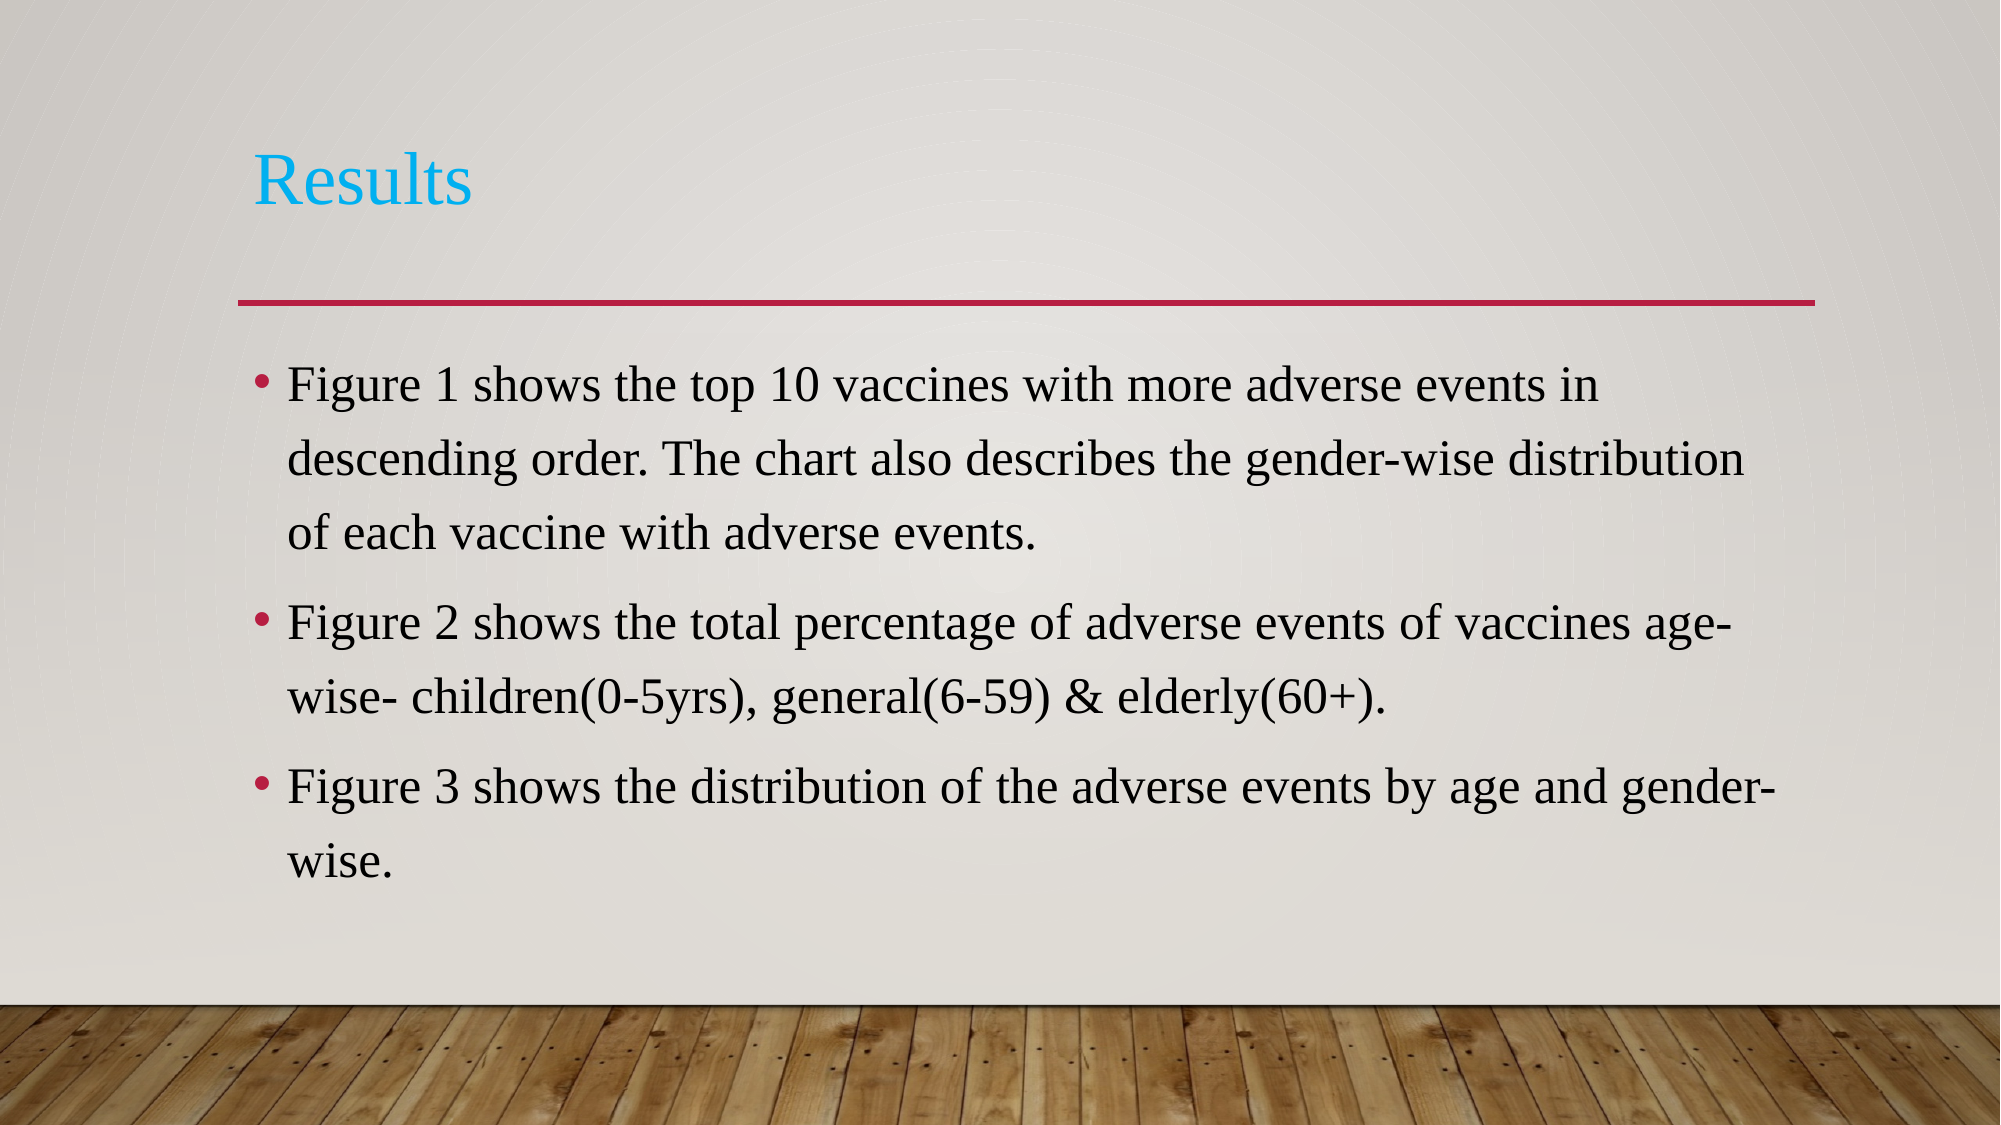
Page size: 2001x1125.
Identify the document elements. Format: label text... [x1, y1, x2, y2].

list Figure 1 shows the top 10 vaccines with more adverse events in descending order. The chart also describes the gender-wise distribution of each vaccine with adverse events. Figure 2 shows the total percentage of adverse events of vaccines age-wise- children(0-5yrs), general(6-59) & elderly(60+). Figure 3 shows the distribution of the adverse events by age and gender-wise. [238, 330, 1814, 897]
picture [0, 1005, 2000, 1125]
title Results [238, 131, 1814, 305]
